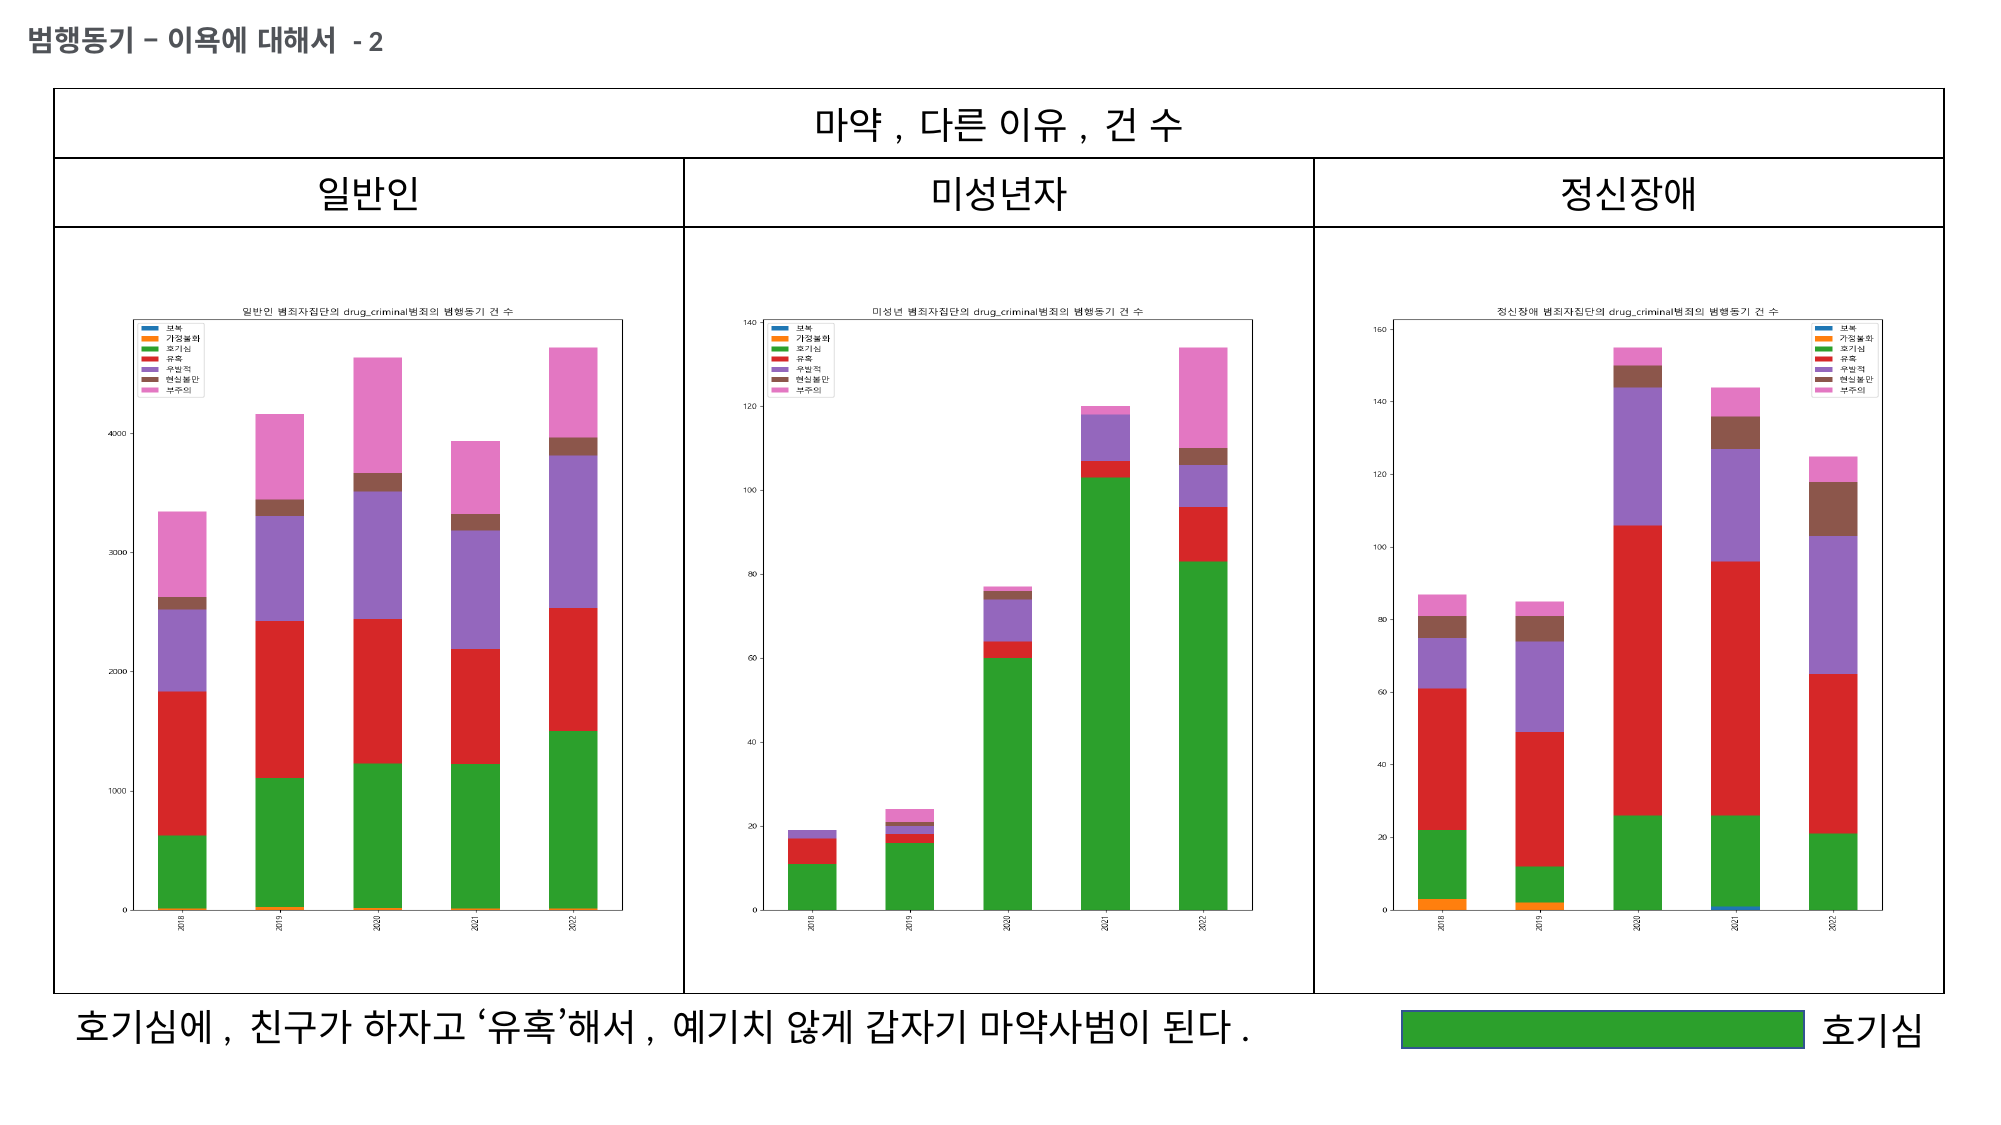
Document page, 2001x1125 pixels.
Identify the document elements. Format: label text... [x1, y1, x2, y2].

table_cell 정신장애 [1315, 159, 1943, 226]
table_cell 일반인 [55, 159, 683, 226]
text_box 호기심에, 친구가 하자고 ‘유혹’해서, 예기치 않게 갑자기 마약사범이 된다. [61, 996, 1895, 1057]
table_cell [685, 228, 1313, 993]
table_cell [1315, 228, 1943, 993]
table_cell 미성년자 [685, 159, 1313, 226]
text_box 호기심 [1806, 1000, 2000, 1061]
text_box 범행동기 – 이욕에 대해서 - 2 [12, 14, 1346, 65]
table_cell [55, 228, 683, 993]
table_header 마약, 다른 이유, 건 수 [55, 89, 1943, 157]
